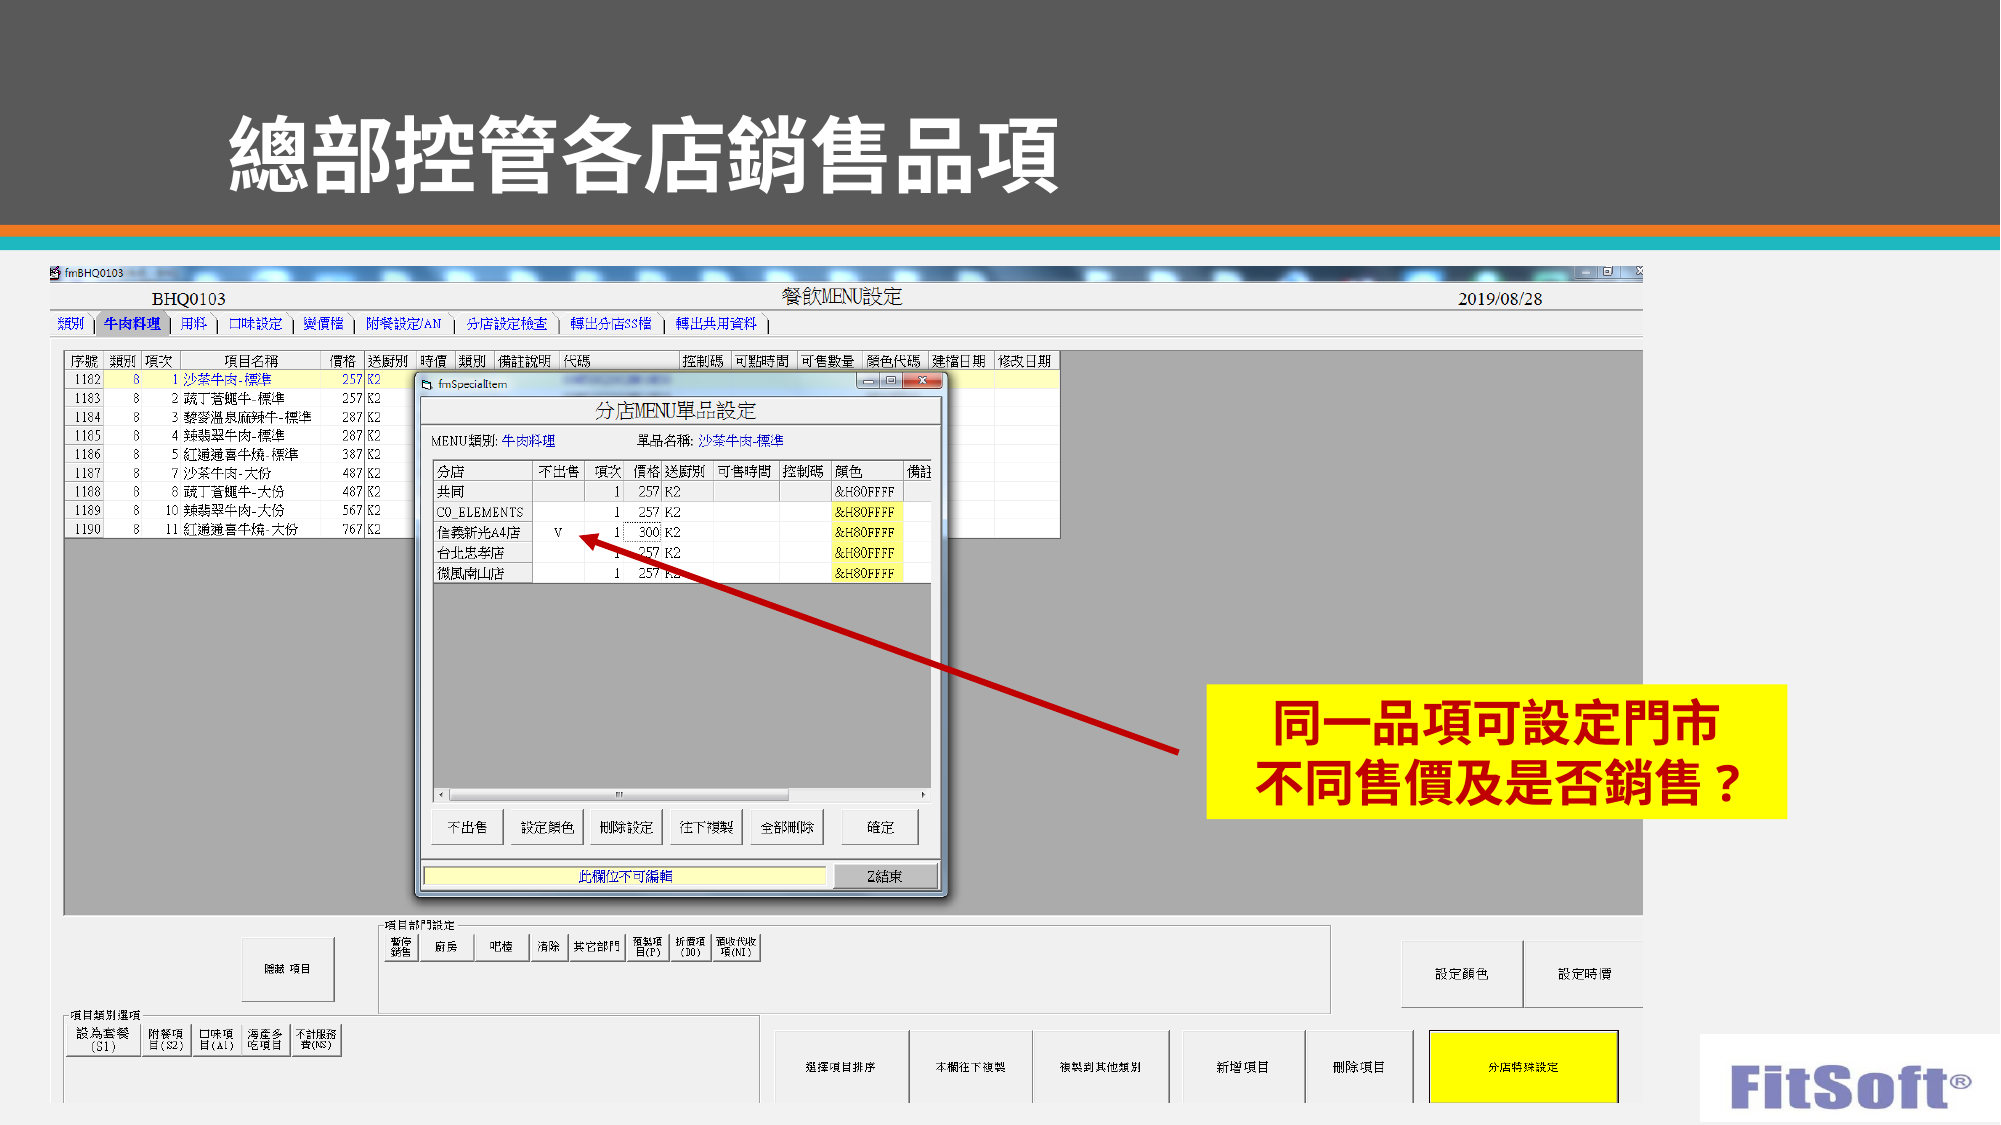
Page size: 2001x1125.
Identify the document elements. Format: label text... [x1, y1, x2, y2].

text_box 同一品項可設定門市 不同售價及是否銷售? [1643, 684, 1788, 820]
picture [1699, 1034, 2000, 1122]
picture [49, 266, 1643, 1103]
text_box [578, 535, 1179, 753]
title 總部控管各店銷售品項 [212, 41, 1788, 212]
